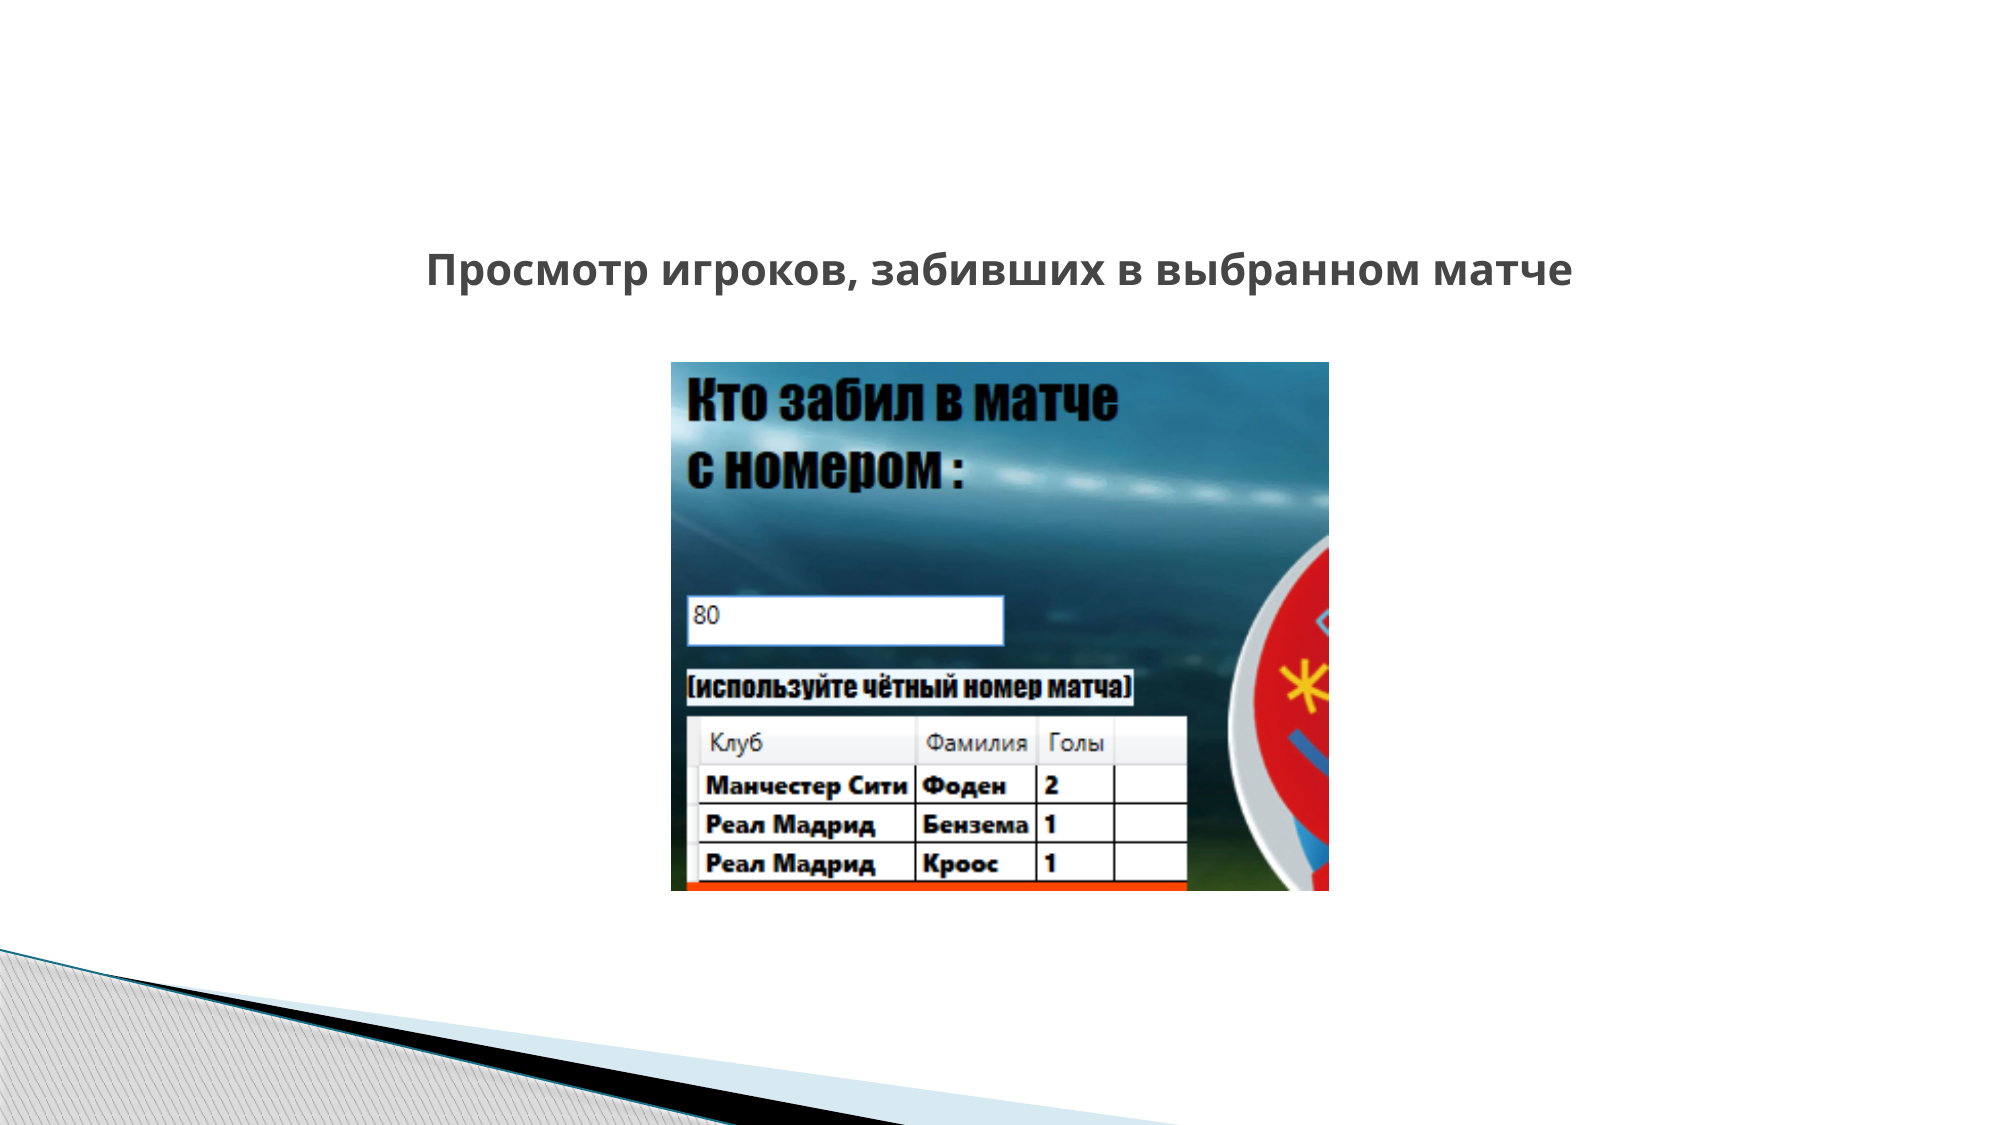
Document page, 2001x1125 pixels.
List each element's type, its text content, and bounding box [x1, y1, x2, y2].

text_box Просмотр игроков, забивших в выбранном матче [99, 234, 1900, 355]
picture [671, 362, 1329, 891]
